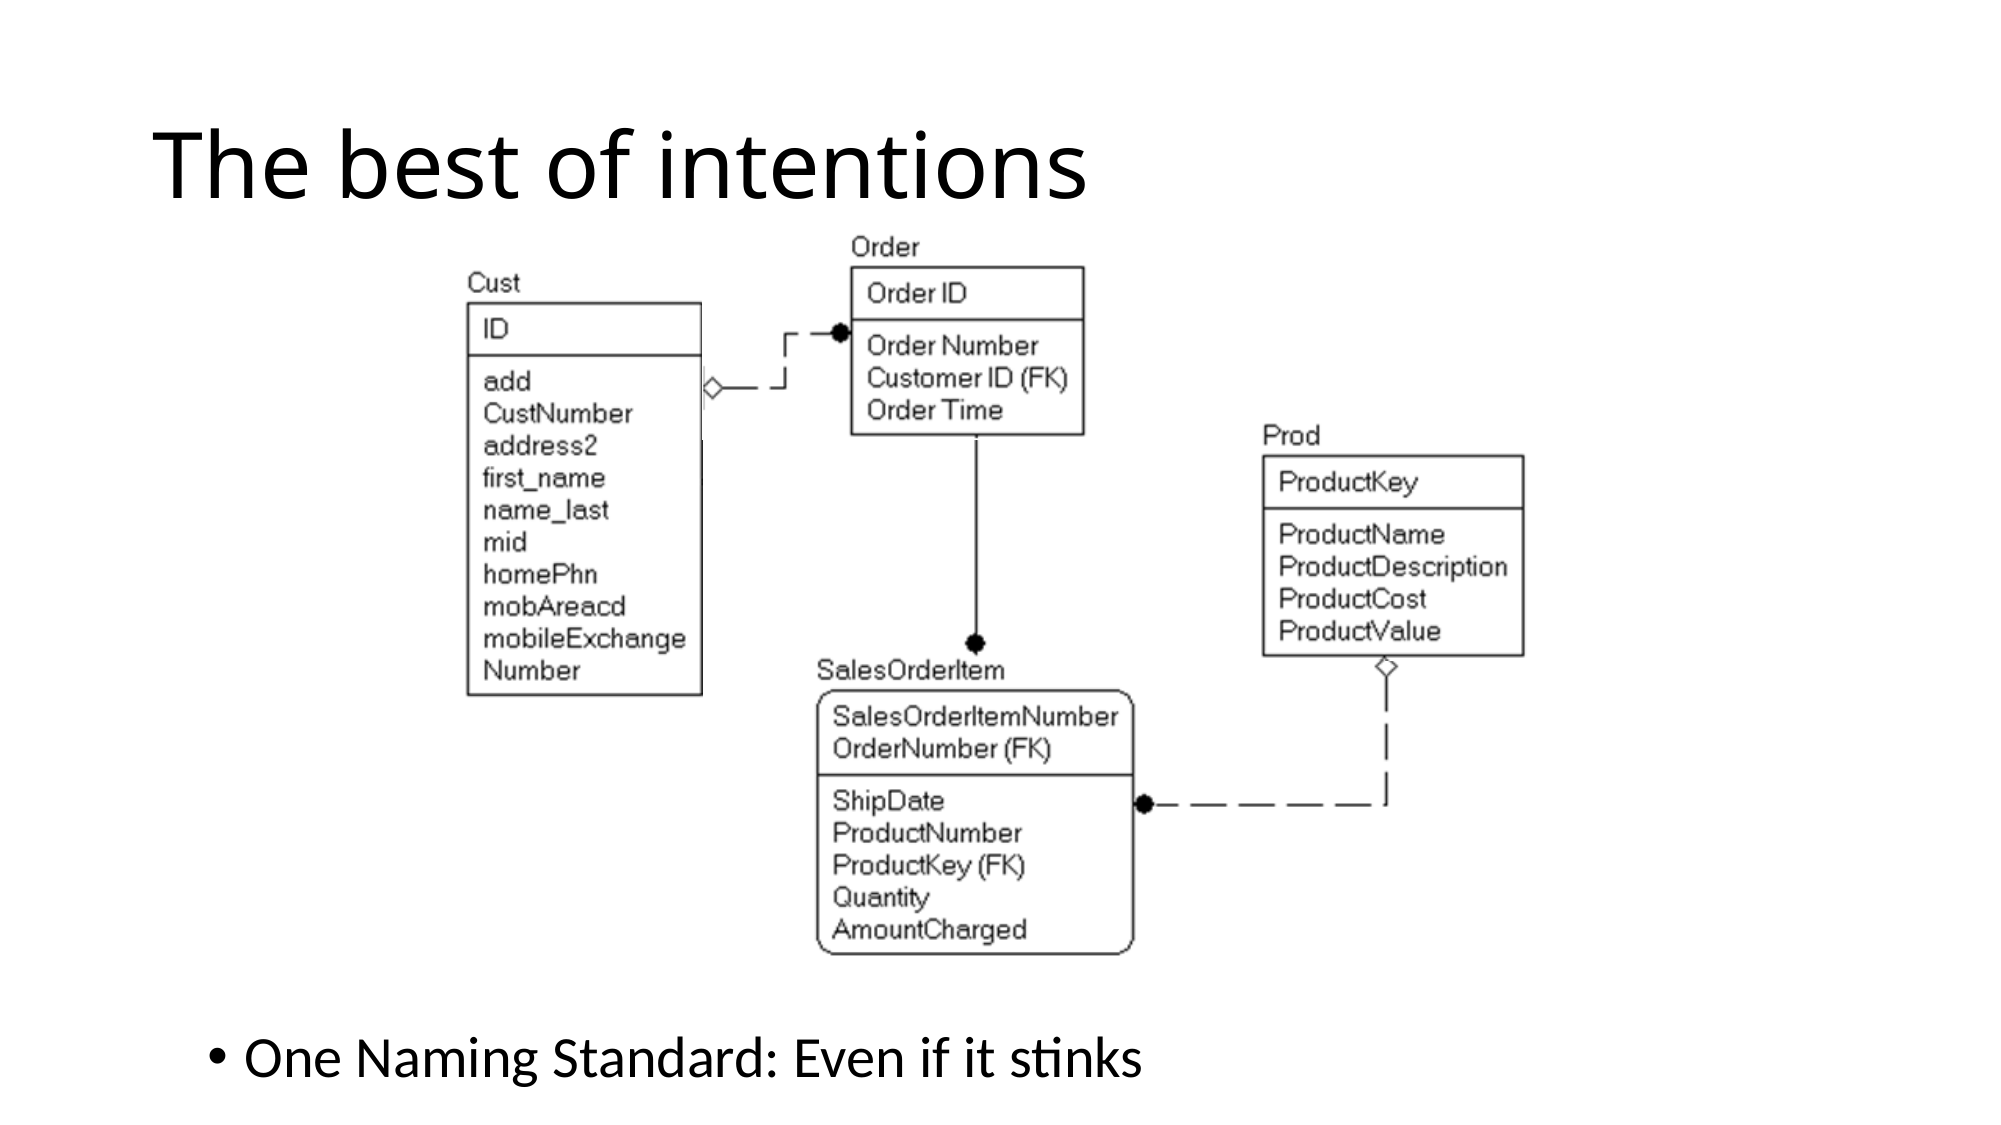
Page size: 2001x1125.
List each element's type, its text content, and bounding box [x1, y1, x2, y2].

text_box One Naming Standard: Even if it stinks [192, 1020, 1918, 1111]
picture [463, 219, 1528, 976]
title The best of intentions [137, 59, 1863, 278]
